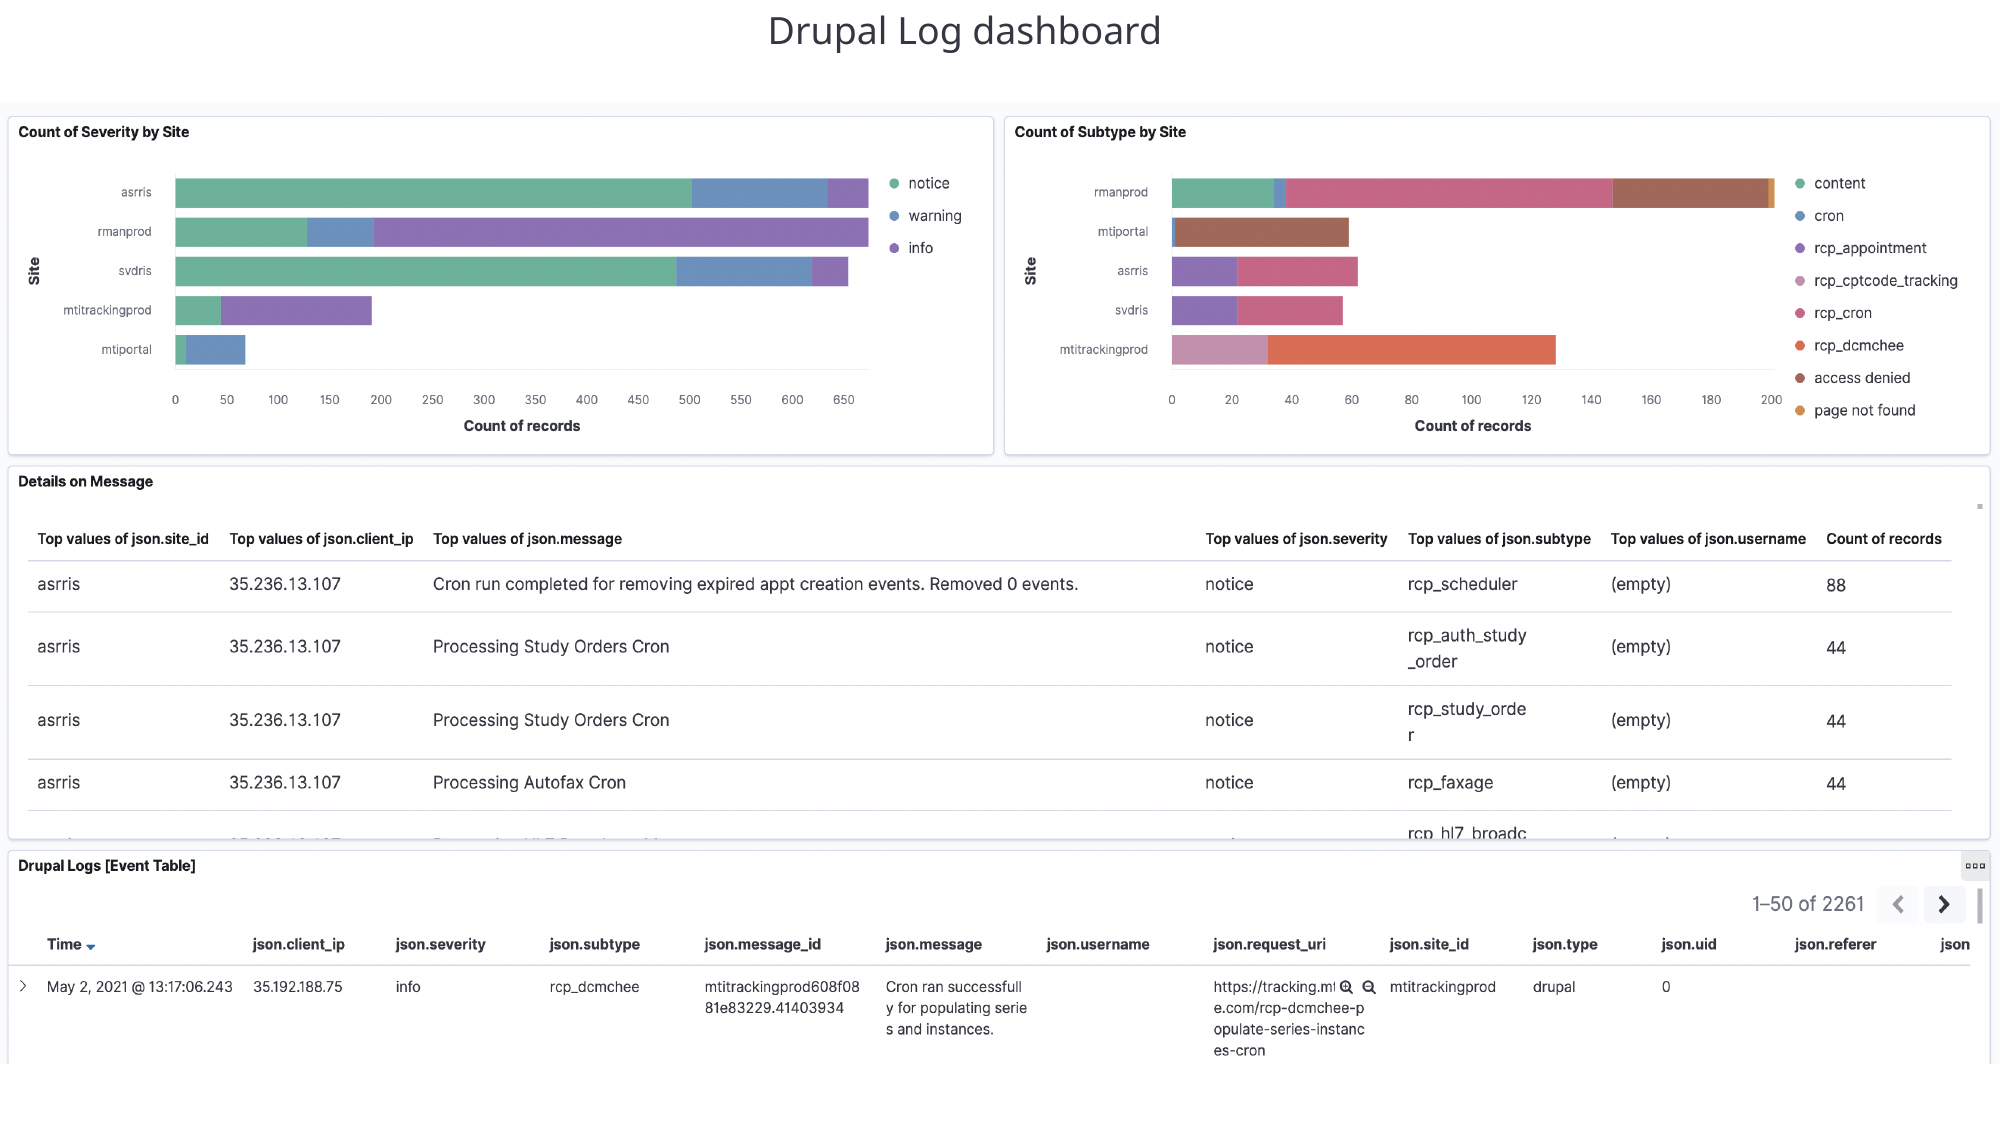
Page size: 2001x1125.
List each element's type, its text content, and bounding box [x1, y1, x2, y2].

picture [0, 102, 2000, 1064]
text_box Drupal Log dashboard [518, 0, 1412, 60]
